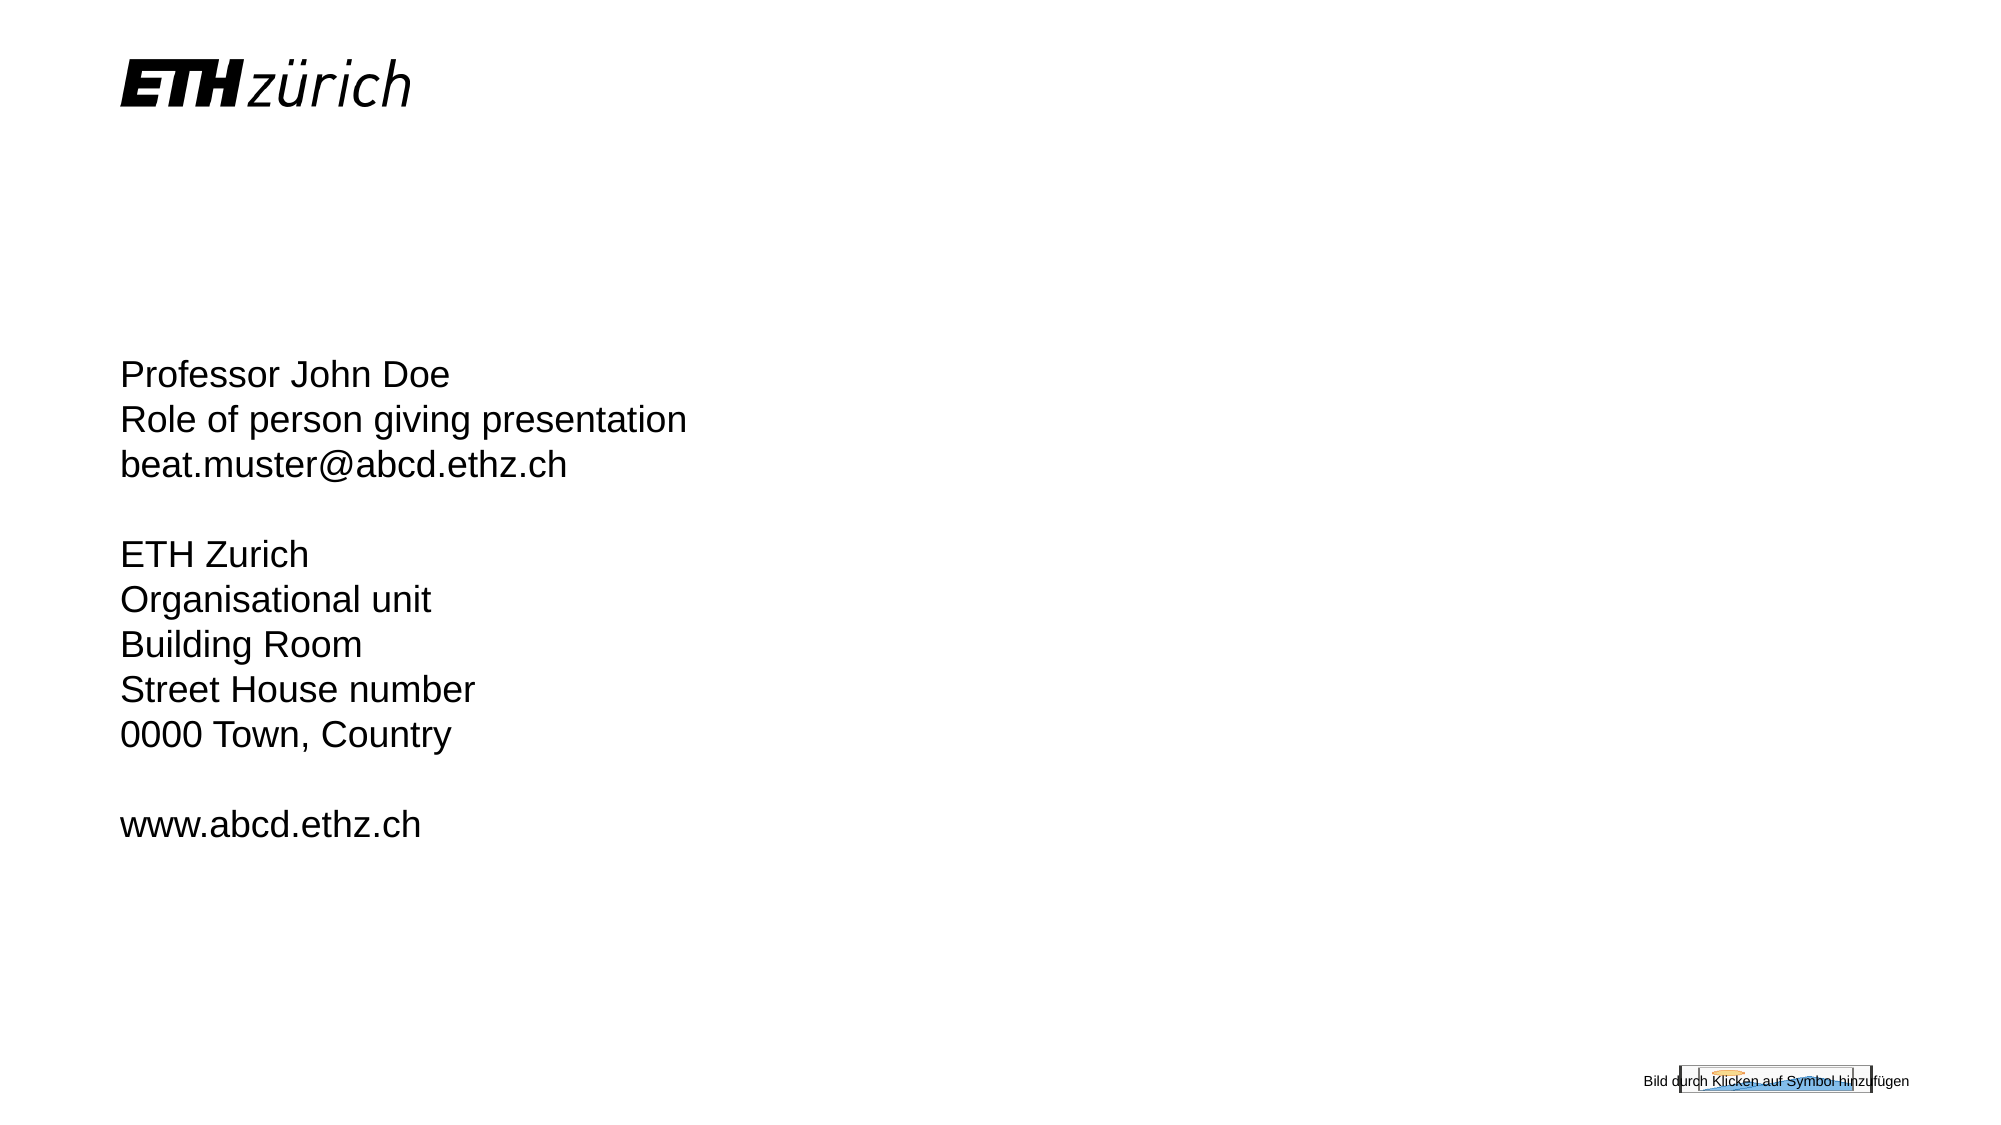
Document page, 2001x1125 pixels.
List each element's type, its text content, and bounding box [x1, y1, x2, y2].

picture [1673, 1064, 1880, 1094]
picture [120, 59, 410, 107]
list Professor John Doe Role of person giving presentation beat.muster@abcd.ethz.ch ETH Zurich Organisational unit Building Room Street House number 0000 Town, Country www.abcd.ethz.ch [120, 350, 1880, 1000]
